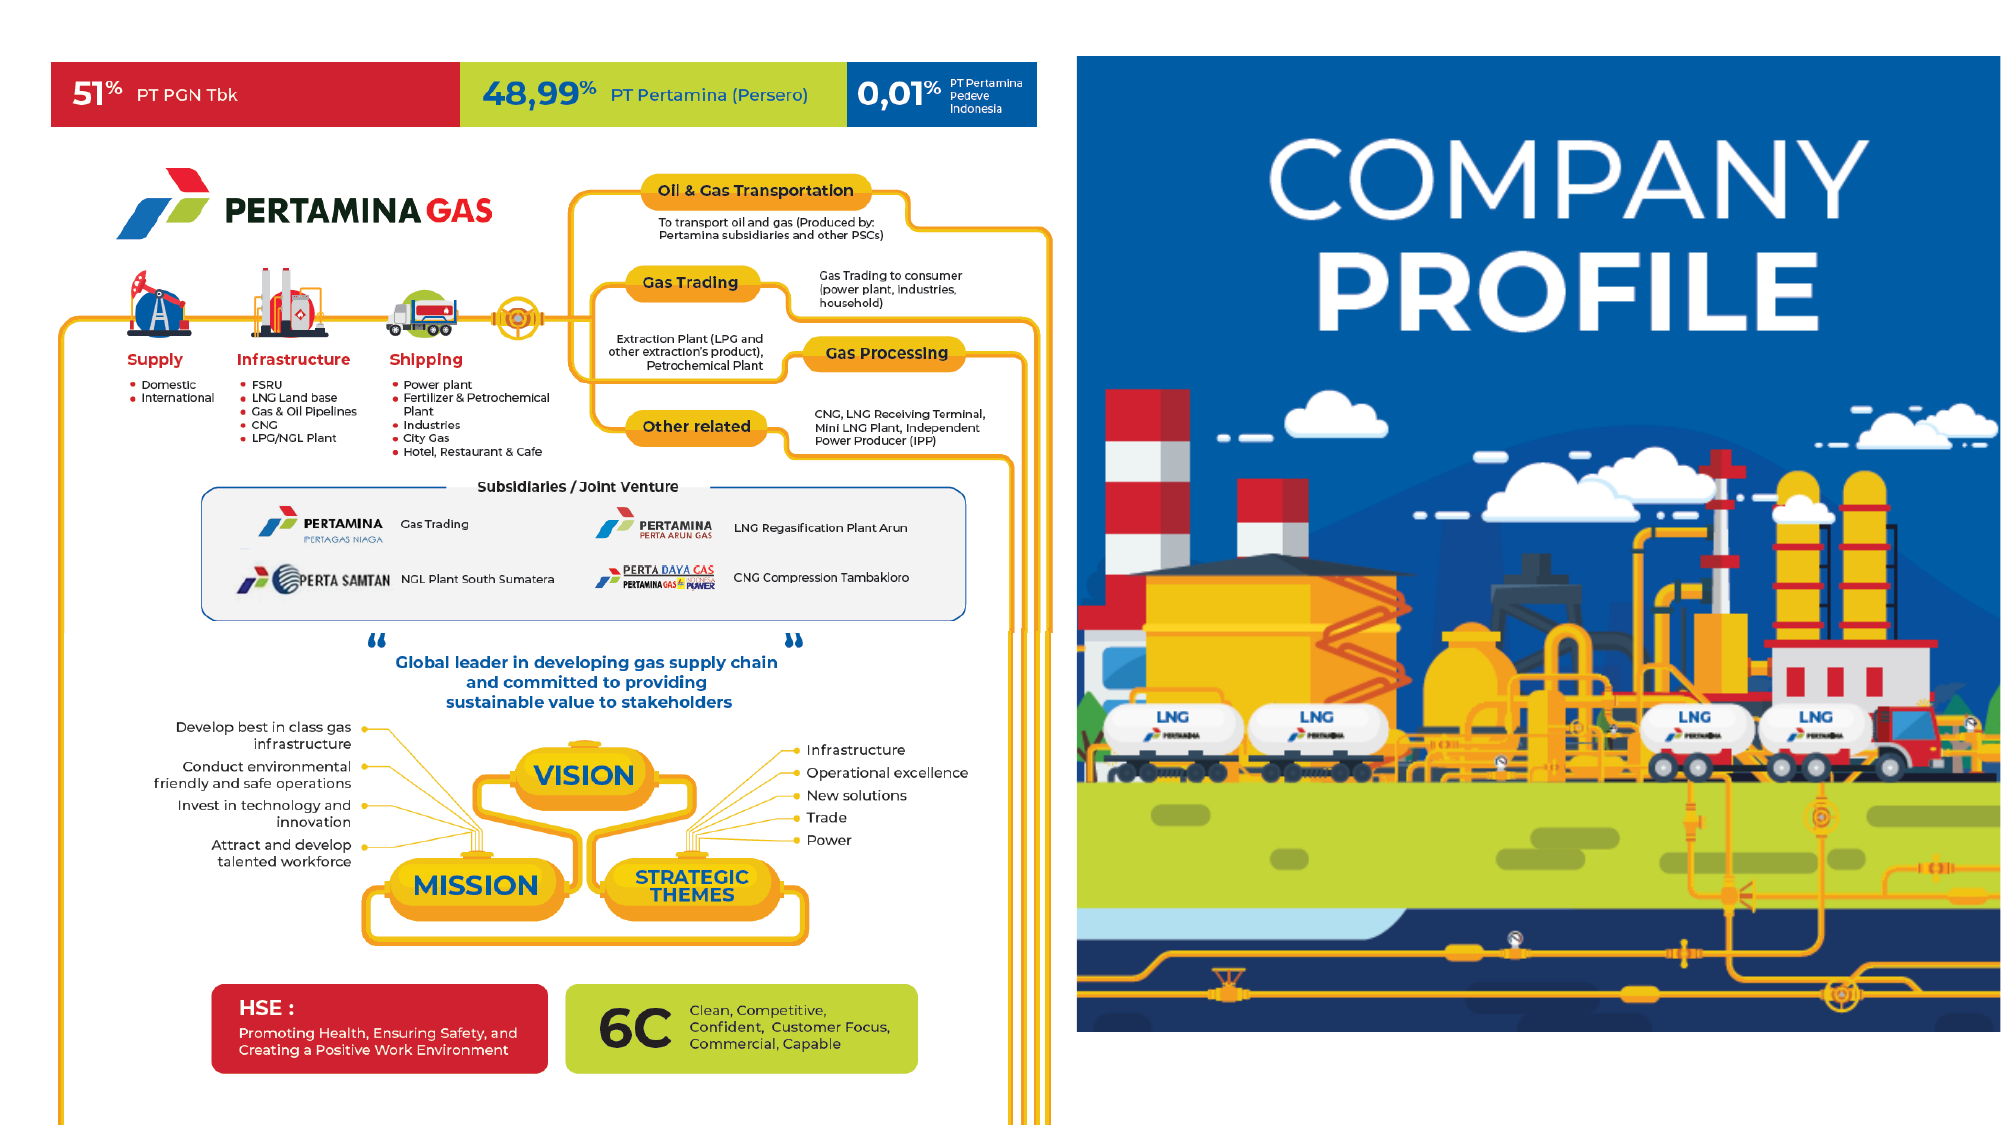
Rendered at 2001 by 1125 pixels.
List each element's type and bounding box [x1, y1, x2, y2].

text_box [41, 56, 1069, 1125]
picture [1076, 56, 2001, 1032]
